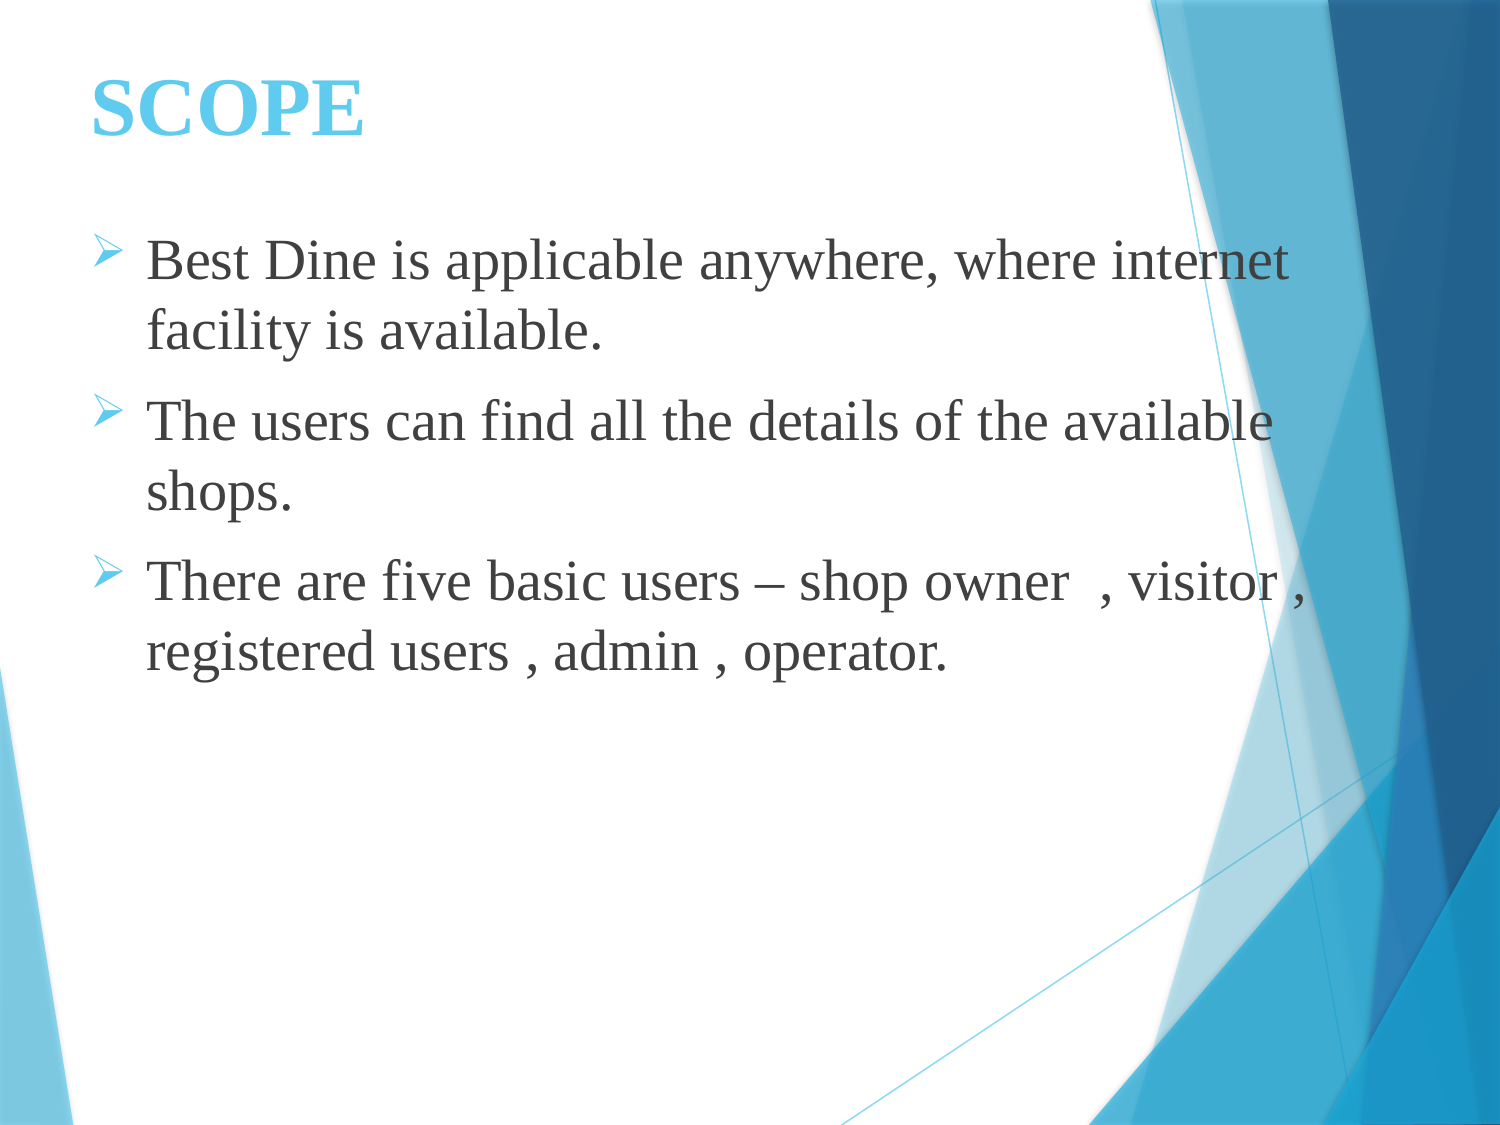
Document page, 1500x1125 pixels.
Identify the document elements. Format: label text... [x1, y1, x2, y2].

list Best Dine is applicable anywhere, where internet facility is available. The users can find all the details of the available shops. There are five basic users – shop owner , visitor , registered users , admin , operator. [75, 213, 1425, 1020]
title SCOPE [75, 45, 1425, 126]
